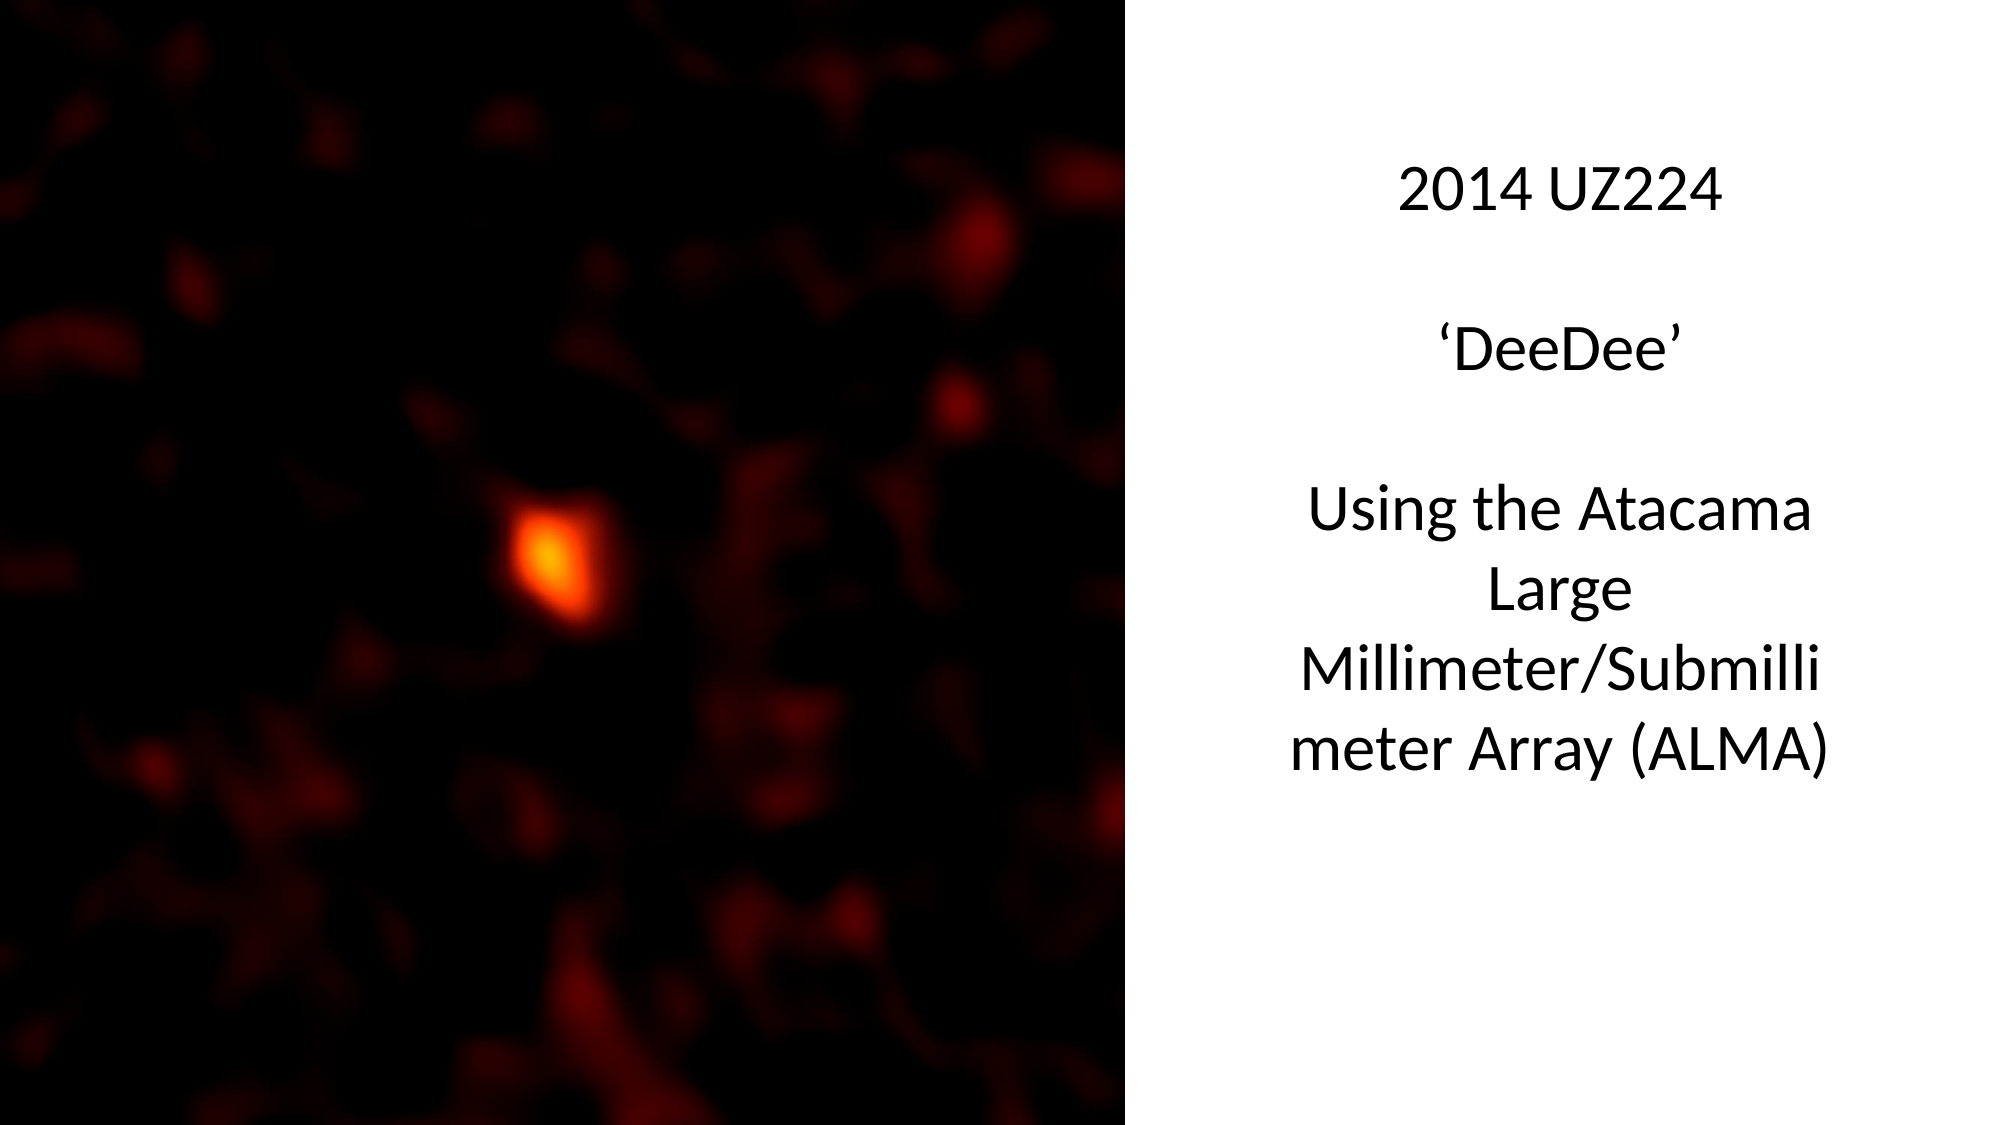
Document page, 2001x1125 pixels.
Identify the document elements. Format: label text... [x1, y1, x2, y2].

text_box 2014 UZ224 ‘DeeDee’ Using the Atacama Large Millimeter/Submillimeter Array (ALMA) [1272, 136, 1849, 791]
picture [0, 0, 1125, 1125]
